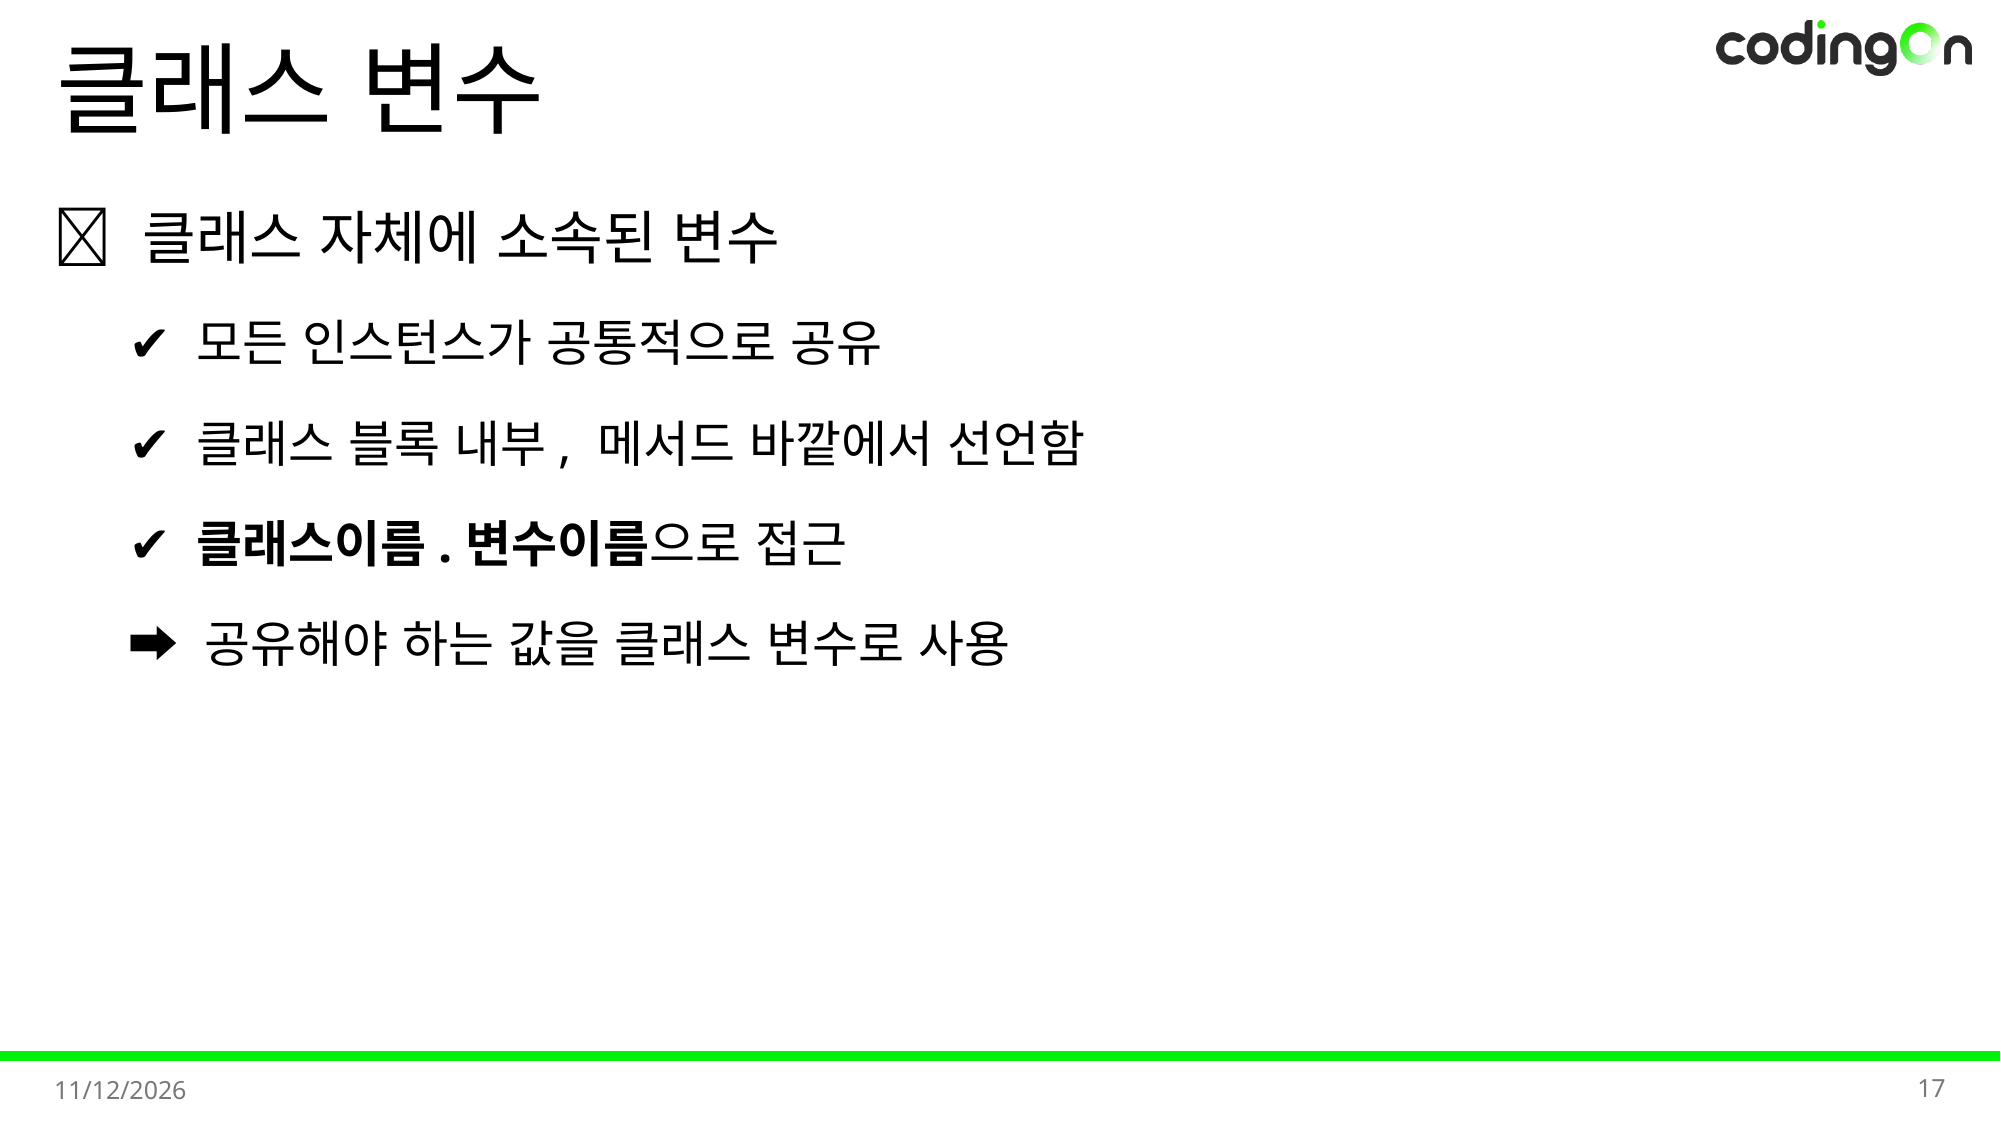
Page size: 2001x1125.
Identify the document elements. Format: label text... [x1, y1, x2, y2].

title 클래스 변수 [41, 0, 1767, 158]
picture [1767, 20, 1972, 76]
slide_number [39, 1061, 490, 1122]
slide_number 17 [1510, 1059, 1961, 1120]
text_box 💡 클래스 자체에 소속된 변수 ✔️ 모든 인스턴스가 공통적으로 공유 ✔️ 클래스 블록 내부, 메서드 바깥에서 선언함 ✔️ 클래스이름.변수이름으로 접근 ➡️ 공유해야 하는 값을 클래스 변수로 사용 [39, 158, 1959, 705]
